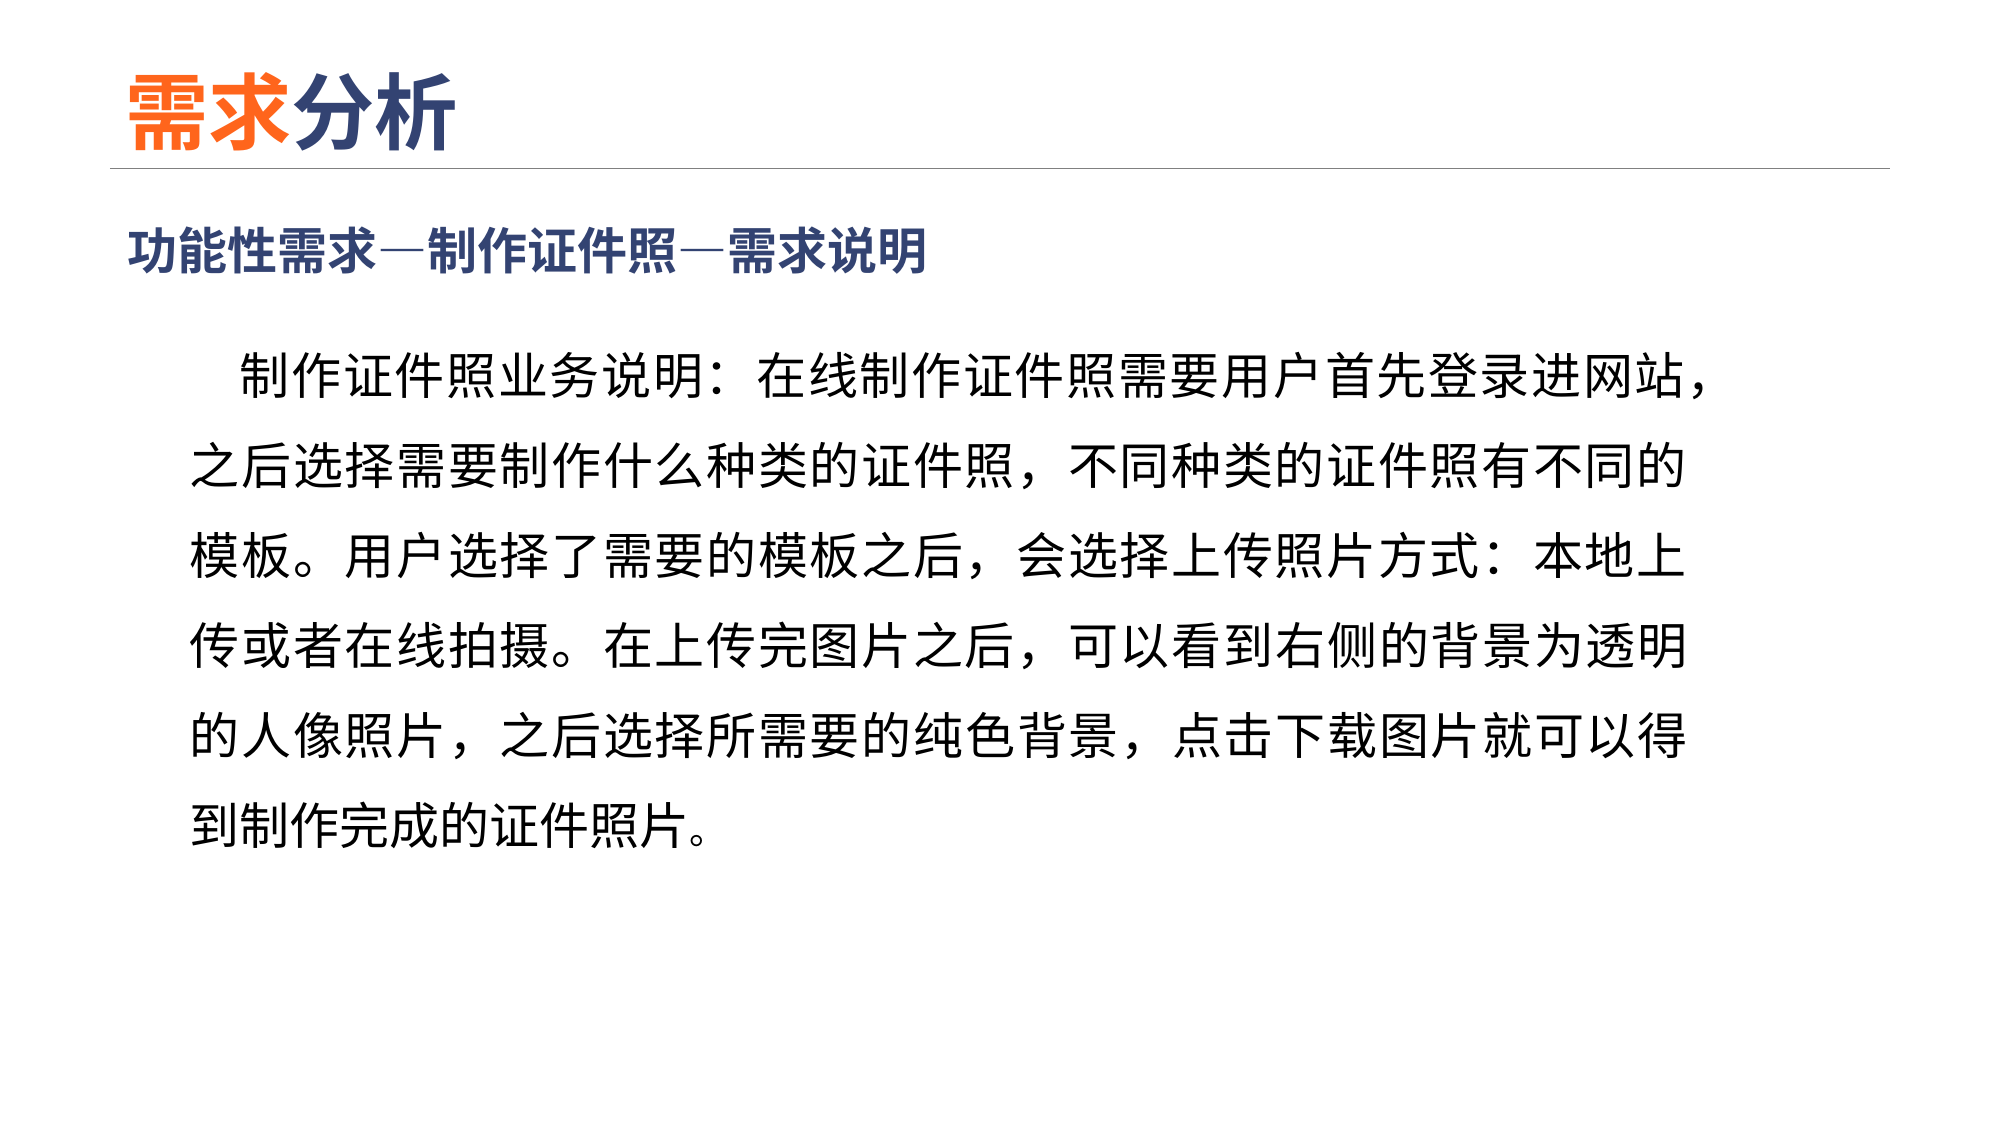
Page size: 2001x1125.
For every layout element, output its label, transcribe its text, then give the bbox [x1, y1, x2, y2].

text_box 功能性需求—制作证件照—需求说明 [112, 212, 1665, 288]
text_box 制作证件照业务说明：在线制作证件照需要用户首先登录进网站，之后选择需要制作什么种类的证件照，不同种类的证件照有不同的模板。用户选择了需要的模板之后，会选择上传照片方式：本地上传或者在线拍摄。在上传完图片之后，可以看到右侧的背景为透明的人像照片，之后选择所需要的纯色背景，点击下载图片就可以得到制作完成的证件照片。 [175, 307, 1703, 863]
title 需求分析 [109, 0, 1890, 169]
